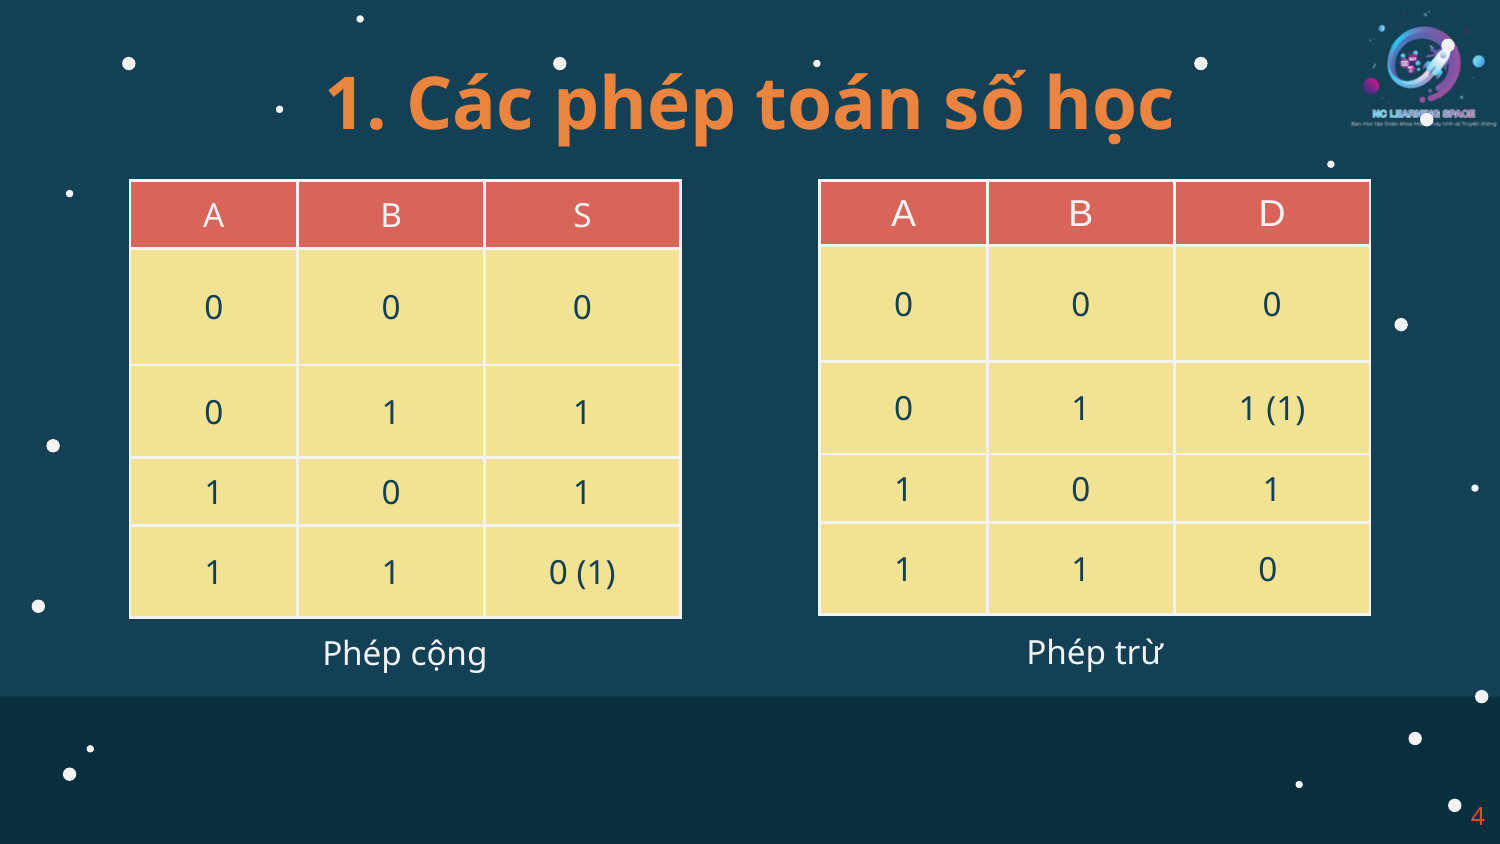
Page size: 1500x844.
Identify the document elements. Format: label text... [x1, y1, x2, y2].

table_cell 1 (1) [1176, 363, 1369, 453]
table_cell 0 [821, 363, 986, 453]
slide_number 4 [1162, 794, 1500, 840]
table_cell 0 [1176, 524, 1369, 613]
table_cell 0 [821, 247, 986, 360]
table_cell 0 [989, 247, 1173, 360]
table_cell 0 [486, 250, 679, 364]
table_cell 1 [486, 366, 679, 456]
table_cell 1 [131, 459, 296, 524]
table_cell 0 [131, 250, 296, 364]
table_cell 1 [821, 524, 986, 613]
table_header A [131, 182, 296, 247]
table_cell 1 [299, 366, 483, 456]
table_header B [299, 182, 483, 247]
title 1. Các phép toán số học [118, 53, 1382, 148]
table_cell 0 [989, 455, 1173, 521]
table_cell 1 [989, 363, 1173, 453]
table_cell 0 [299, 250, 483, 364]
table_header S [486, 182, 679, 247]
table_cell 0 [1176, 247, 1369, 360]
table_cell 1 [821, 455, 986, 521]
text_box Phép cộng [235, 624, 575, 680]
table_header D [1176, 182, 1369, 244]
table_cell 1 [1176, 455, 1369, 521]
table_cell 1 [299, 527, 483, 616]
picture [1337, 0, 1500, 156]
table_cell 1 [131, 527, 296, 616]
text_box Phép trừ [925, 623, 1265, 679]
table_cell 0 [299, 459, 483, 524]
table_header B [989, 182, 1173, 244]
table_cell 0 [131, 366, 296, 456]
table_header A [821, 182, 986, 244]
table_cell 1 [989, 524, 1173, 613]
table_cell 0 (1) [486, 527, 679, 616]
table_cell 1 [486, 459, 679, 524]
